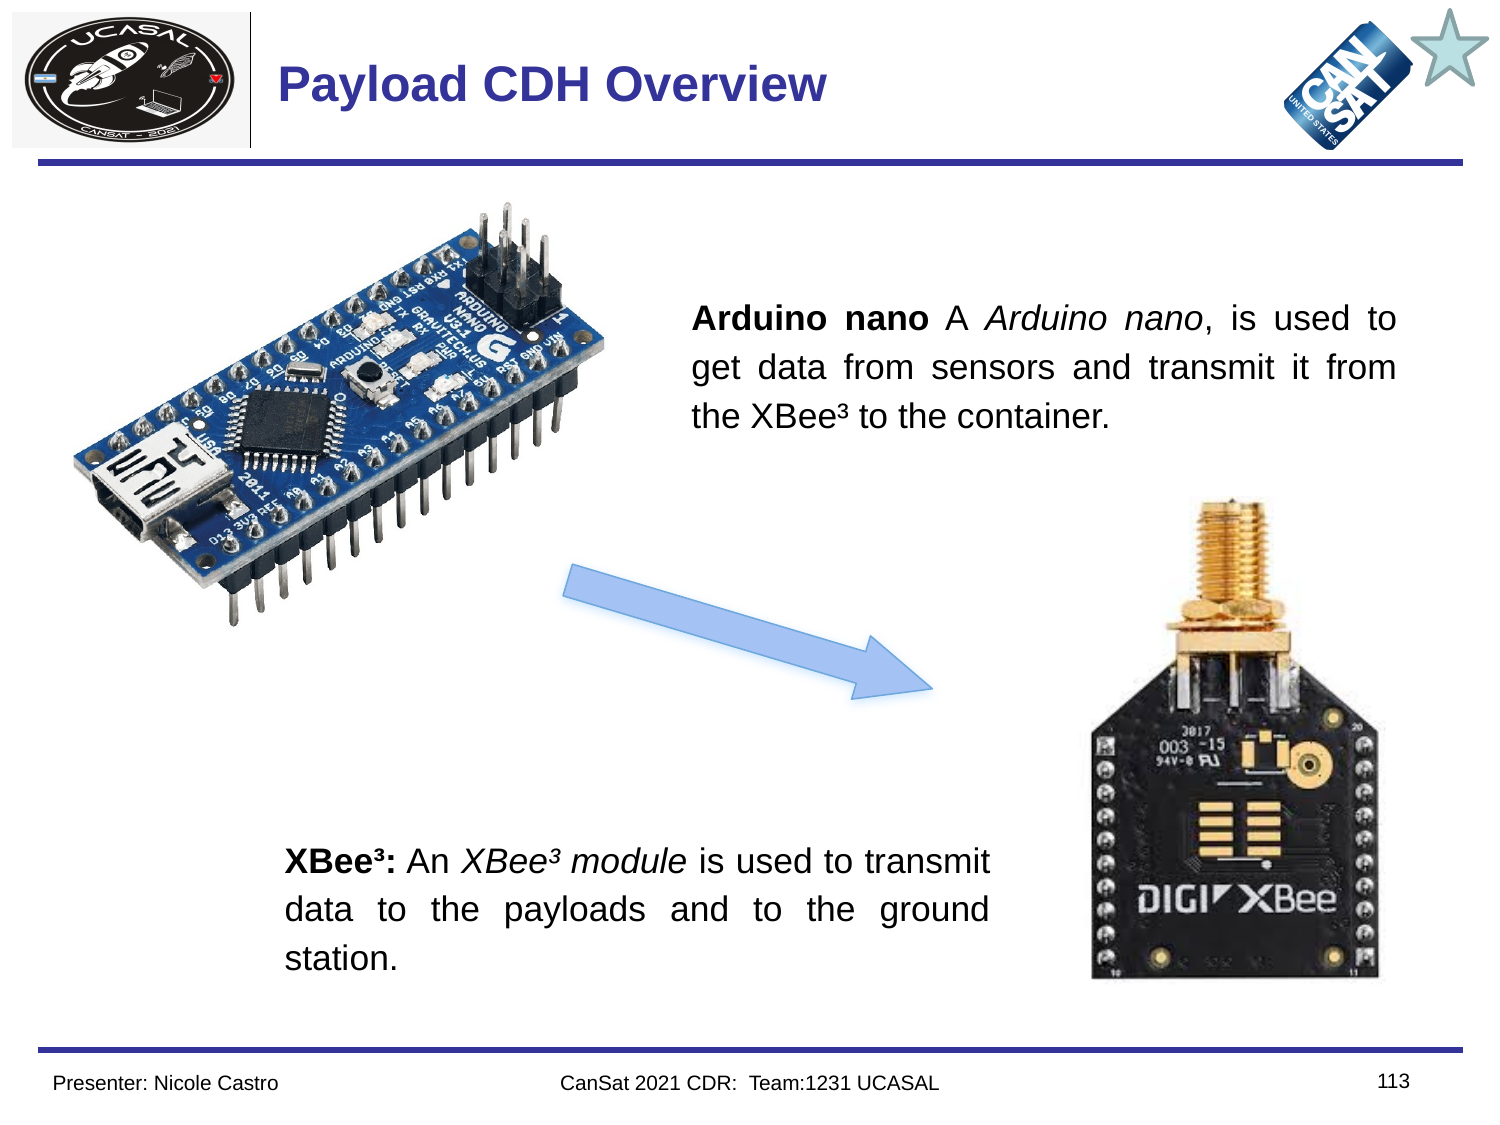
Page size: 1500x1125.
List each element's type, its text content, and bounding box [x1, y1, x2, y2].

text_box [641, 584, 933, 700]
text_box XBee³: An XBee³ module is used to transmit data to the payloads and to the ground station. [269, 816, 1006, 989]
text_box Arduino nano A Arduino nano, is used to get data from sensors and transmit it from the XBee³ to the container. [676, 273, 1413, 451]
text_box Presenter: Nicole Castro [37, 1062, 413, 1103]
picture [12, 12, 250, 148]
title Payload CDH Overview [262, 12, 1238, 150]
picture [1284, 21, 1413, 150]
picture [1078, 496, 1391, 988]
footer CanSat 2021 CDR: Team:1231 UCASAL [450, 1062, 1050, 1103]
text_box [1412, 9, 1488, 85]
slide_number ‹#› [1312, 1059, 1425, 1100]
picture [37, 189, 638, 640]
